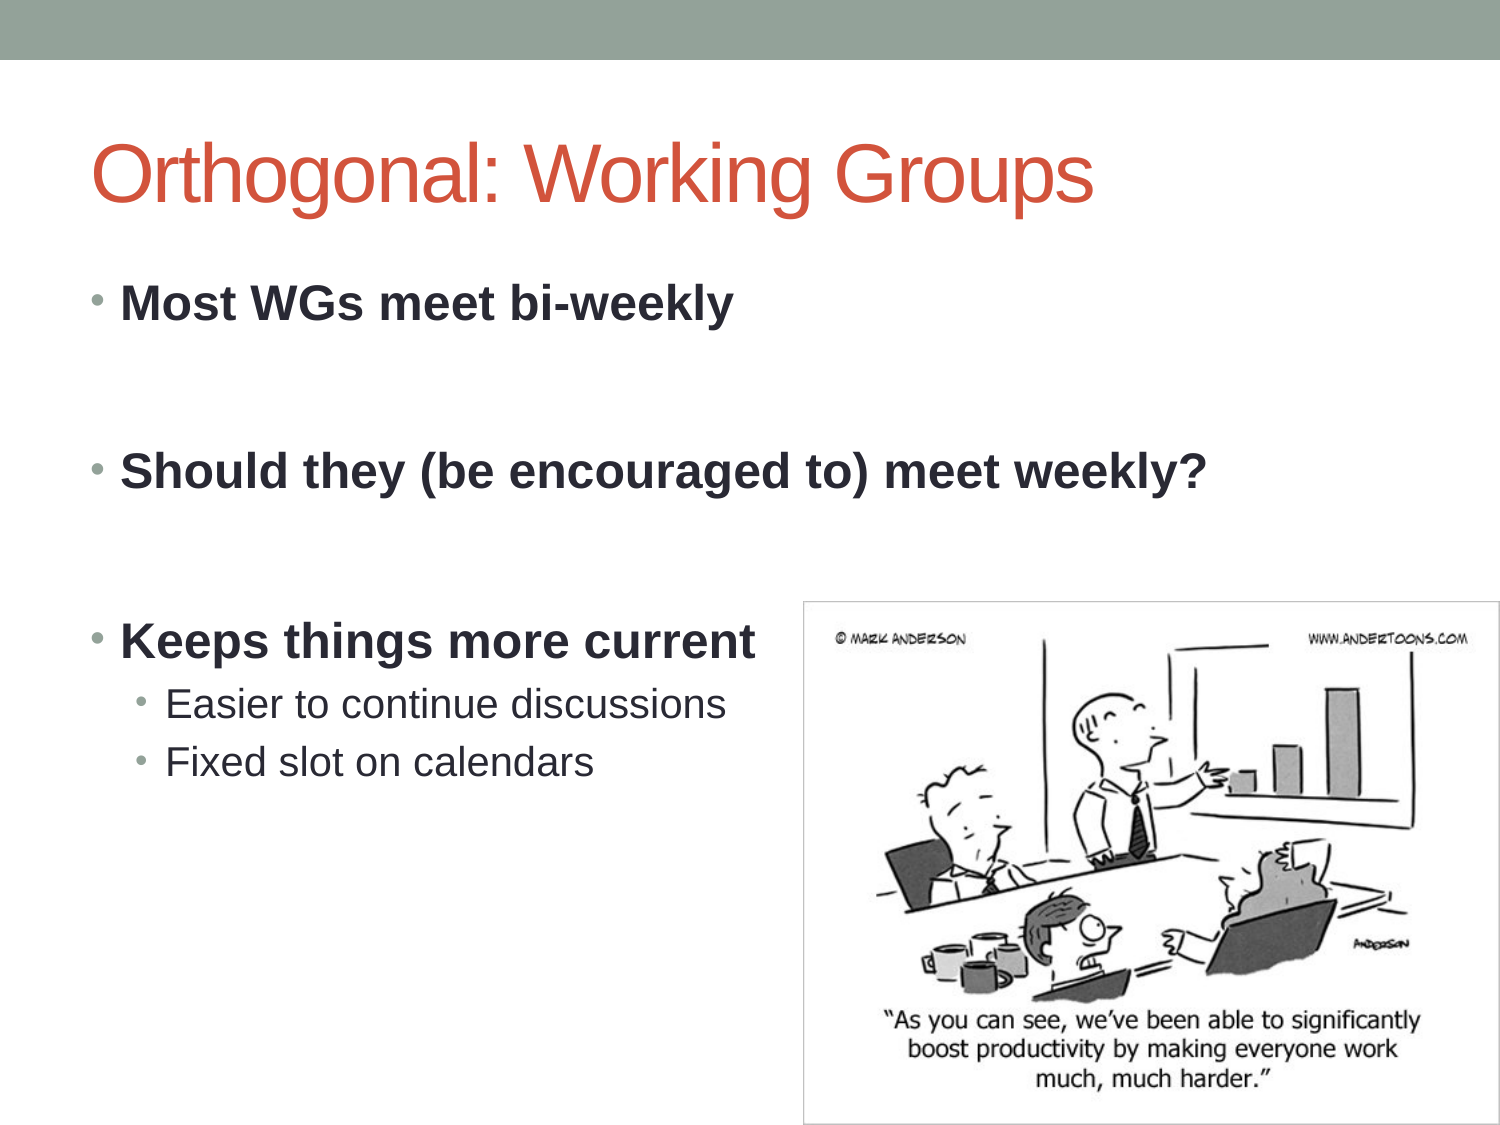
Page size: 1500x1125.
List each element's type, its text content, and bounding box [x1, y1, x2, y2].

title Orthogonal: Working Groups [75, 87, 1425, 250]
list Most WGs meet bi-weekly Should they (be encouraged to) meet weekly? Keeps things more current Easier to continue discussions Fixed slot on calendars [75, 262, 1425, 1063]
picture [803, 600, 1500, 1125]
